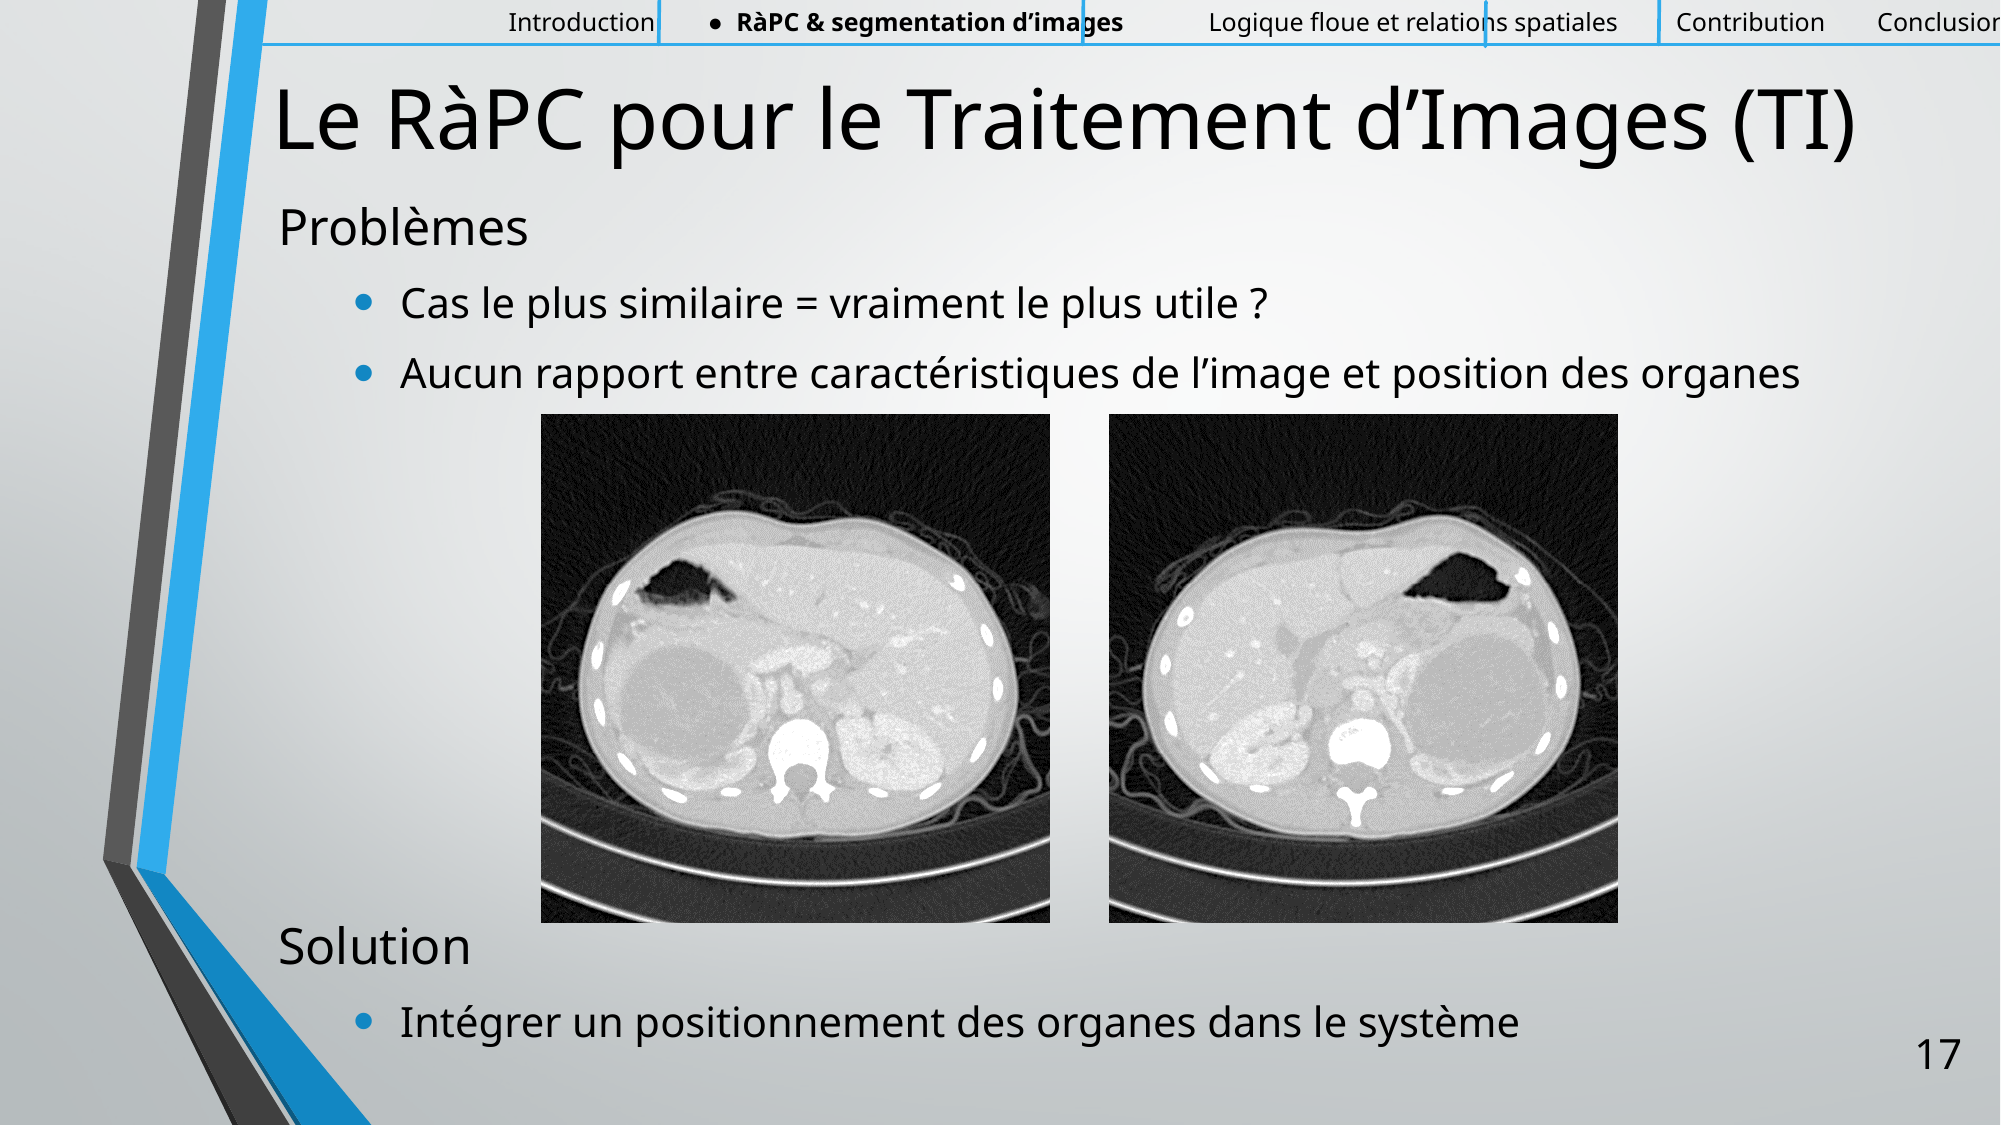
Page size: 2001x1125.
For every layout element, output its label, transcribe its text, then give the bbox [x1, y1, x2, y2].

text_box Introduction ● RàPC & segmentation d’images Logique floue et relations spatiales Contribution Conclusion [1085, 0, 1484, 43]
text_box Introduction ● RàPC & segmentation d’images Logique floue et relations spatiales Contribution Conclusion [472, 0, 657, 43]
text_box Introduction ● RàPC & segmentation d’images Logique floue et relations spatiales Contribution Conclusion [1488, 0, 1657, 43]
slide_number 17 [1886, 1026, 1978, 1086]
text_box Introduction ● RàPC & segmentation d’images Logique floue et relations spatiales Contribution Conclusion [661, 0, 1081, 43]
text_box Introduction ● RàPC & segmentation d’images Logique floue et relations spatiales Contribution Conclusion [1661, 0, 2000, 43]
picture [1109, 414, 1618, 923]
picture [541, 414, 1050, 923]
list Problèmes Cas le plus similaire = vraiment le plus utile ? Aucun rapport entre caractéristiques de l’image et position des organes Solution Intégrer un positionnement des organes dans le système [263, 188, 1907, 997]
title Le RàPC pour le Traitement d’Images (TI) [243, 44, 1887, 189]
